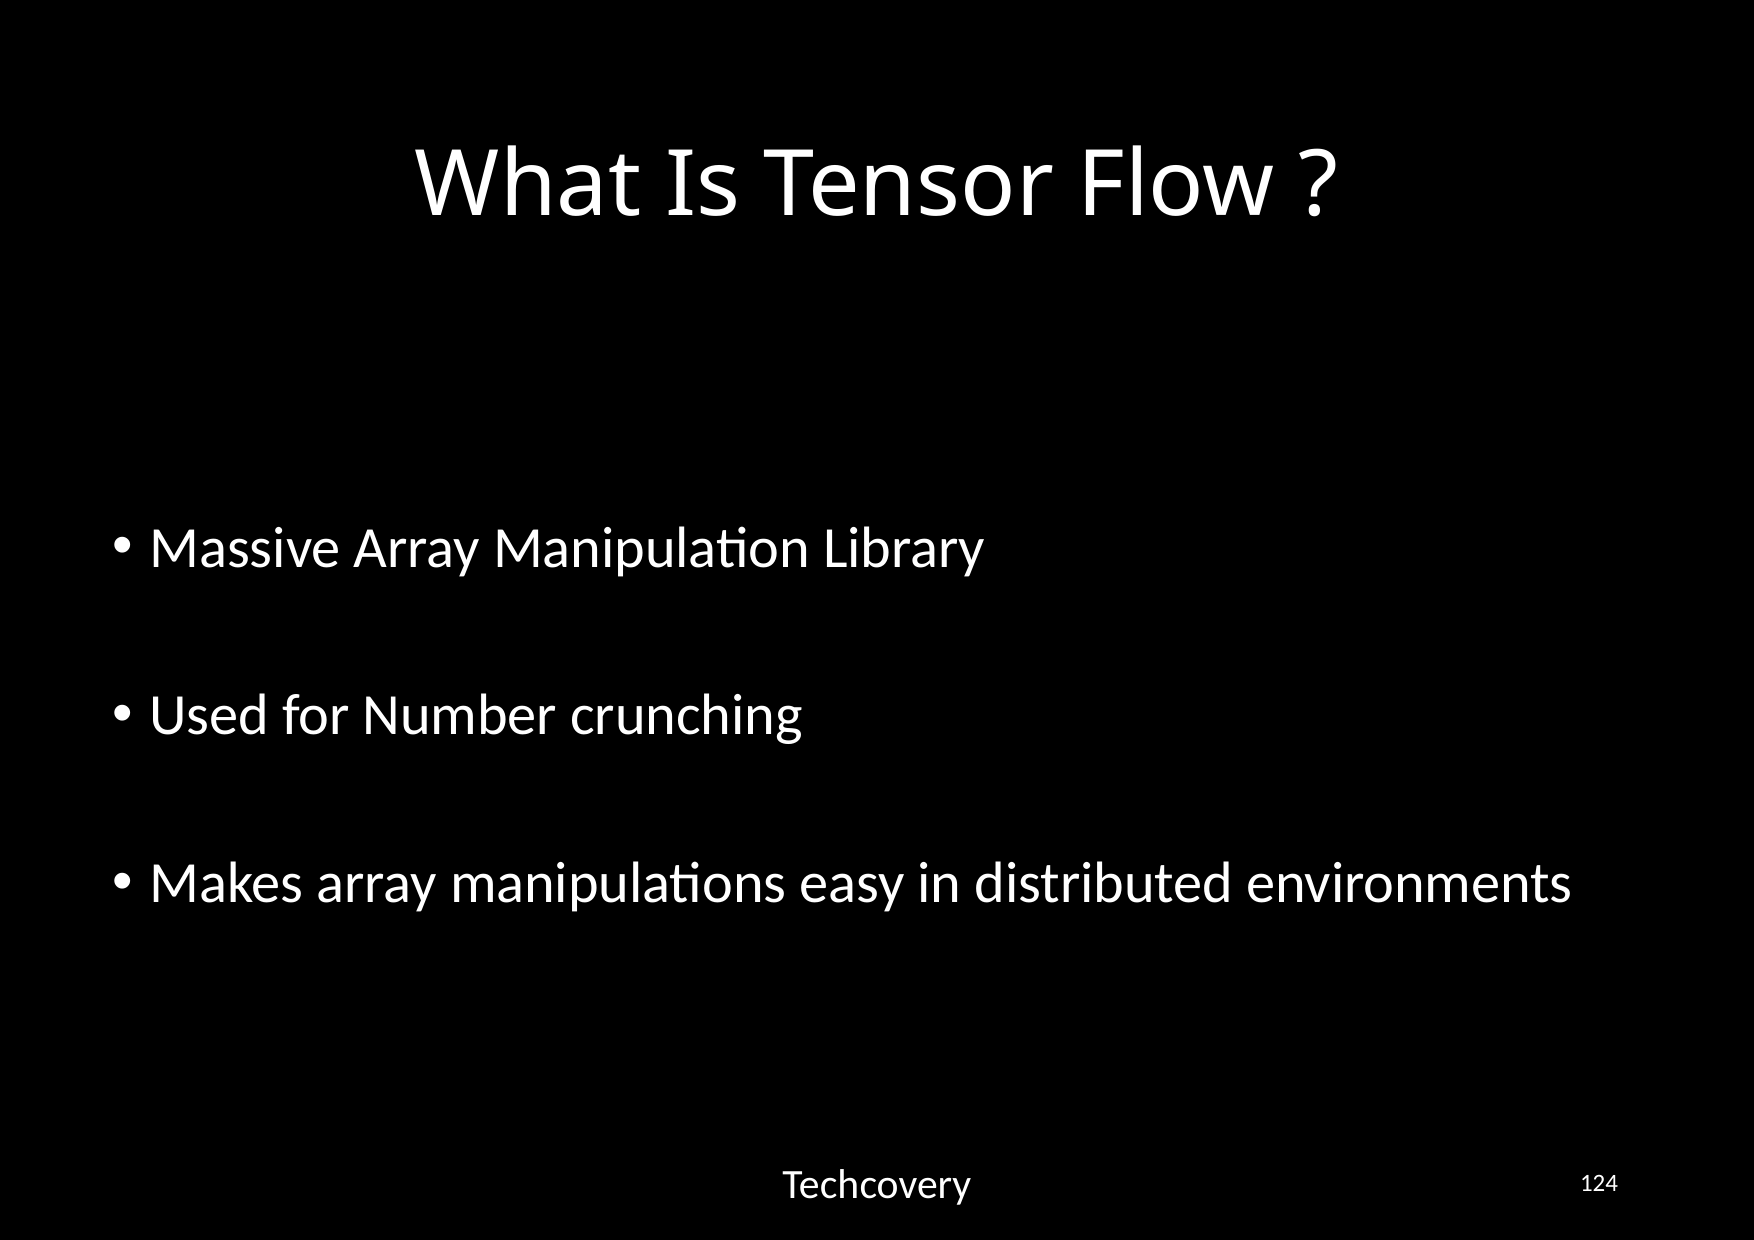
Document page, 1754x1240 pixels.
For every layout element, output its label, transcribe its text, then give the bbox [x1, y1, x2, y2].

list Massive Array Manipulation Library Used for Number crunching Makes array manipulations easy in distributed environments [97, 509, 1657, 945]
title What Is Tensor Flow ? [120, 66, 1634, 306]
slide_number 124 [1238, 1148, 1634, 1215]
footer Techcovery [580, 1148, 1173, 1215]
